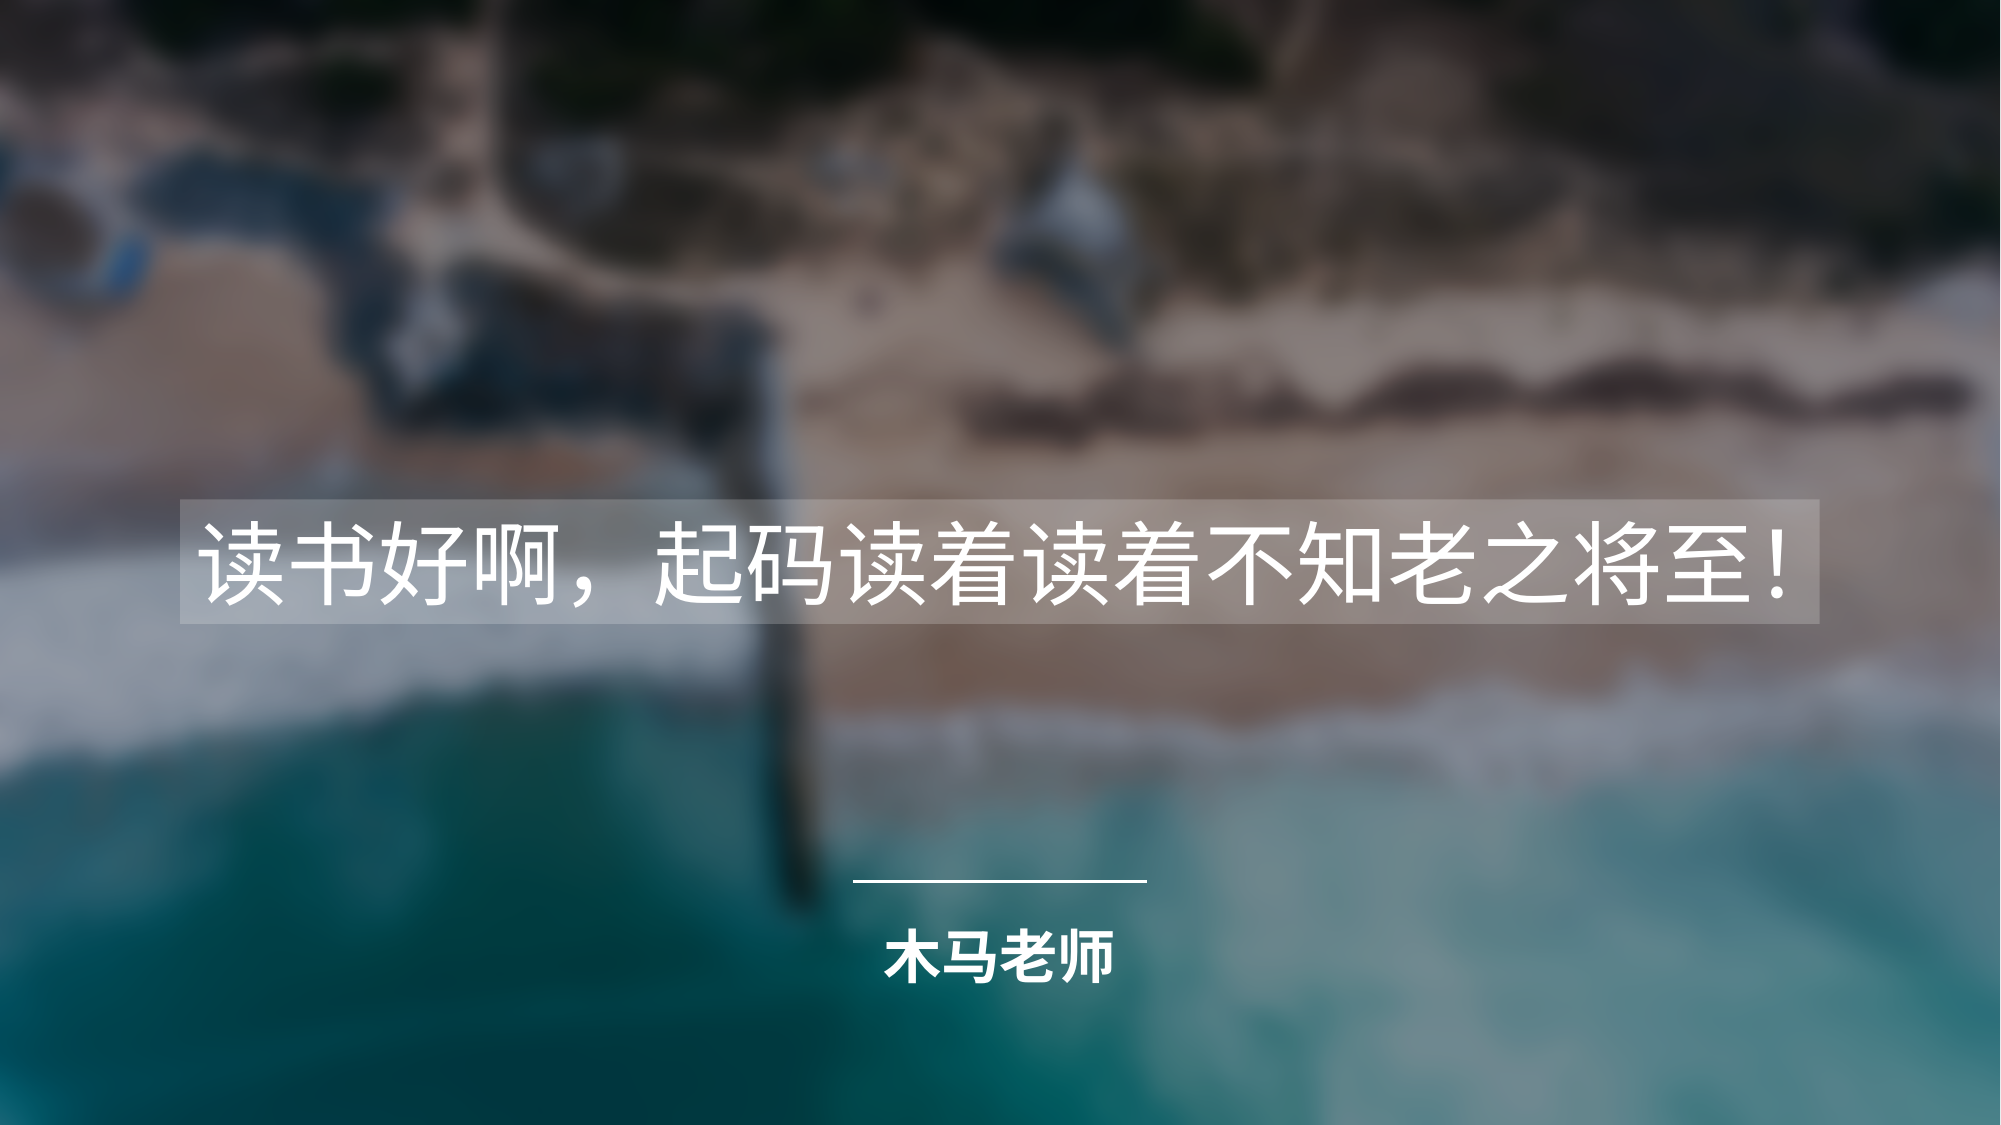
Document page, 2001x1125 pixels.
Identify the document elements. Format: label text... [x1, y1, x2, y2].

text_box 木马老师 [868, 913, 1132, 998]
picture [0, 0, 2001, 1125]
text_box 读书好啊，起码读着读着不知老之将至！ [180, 499, 1820, 624]
